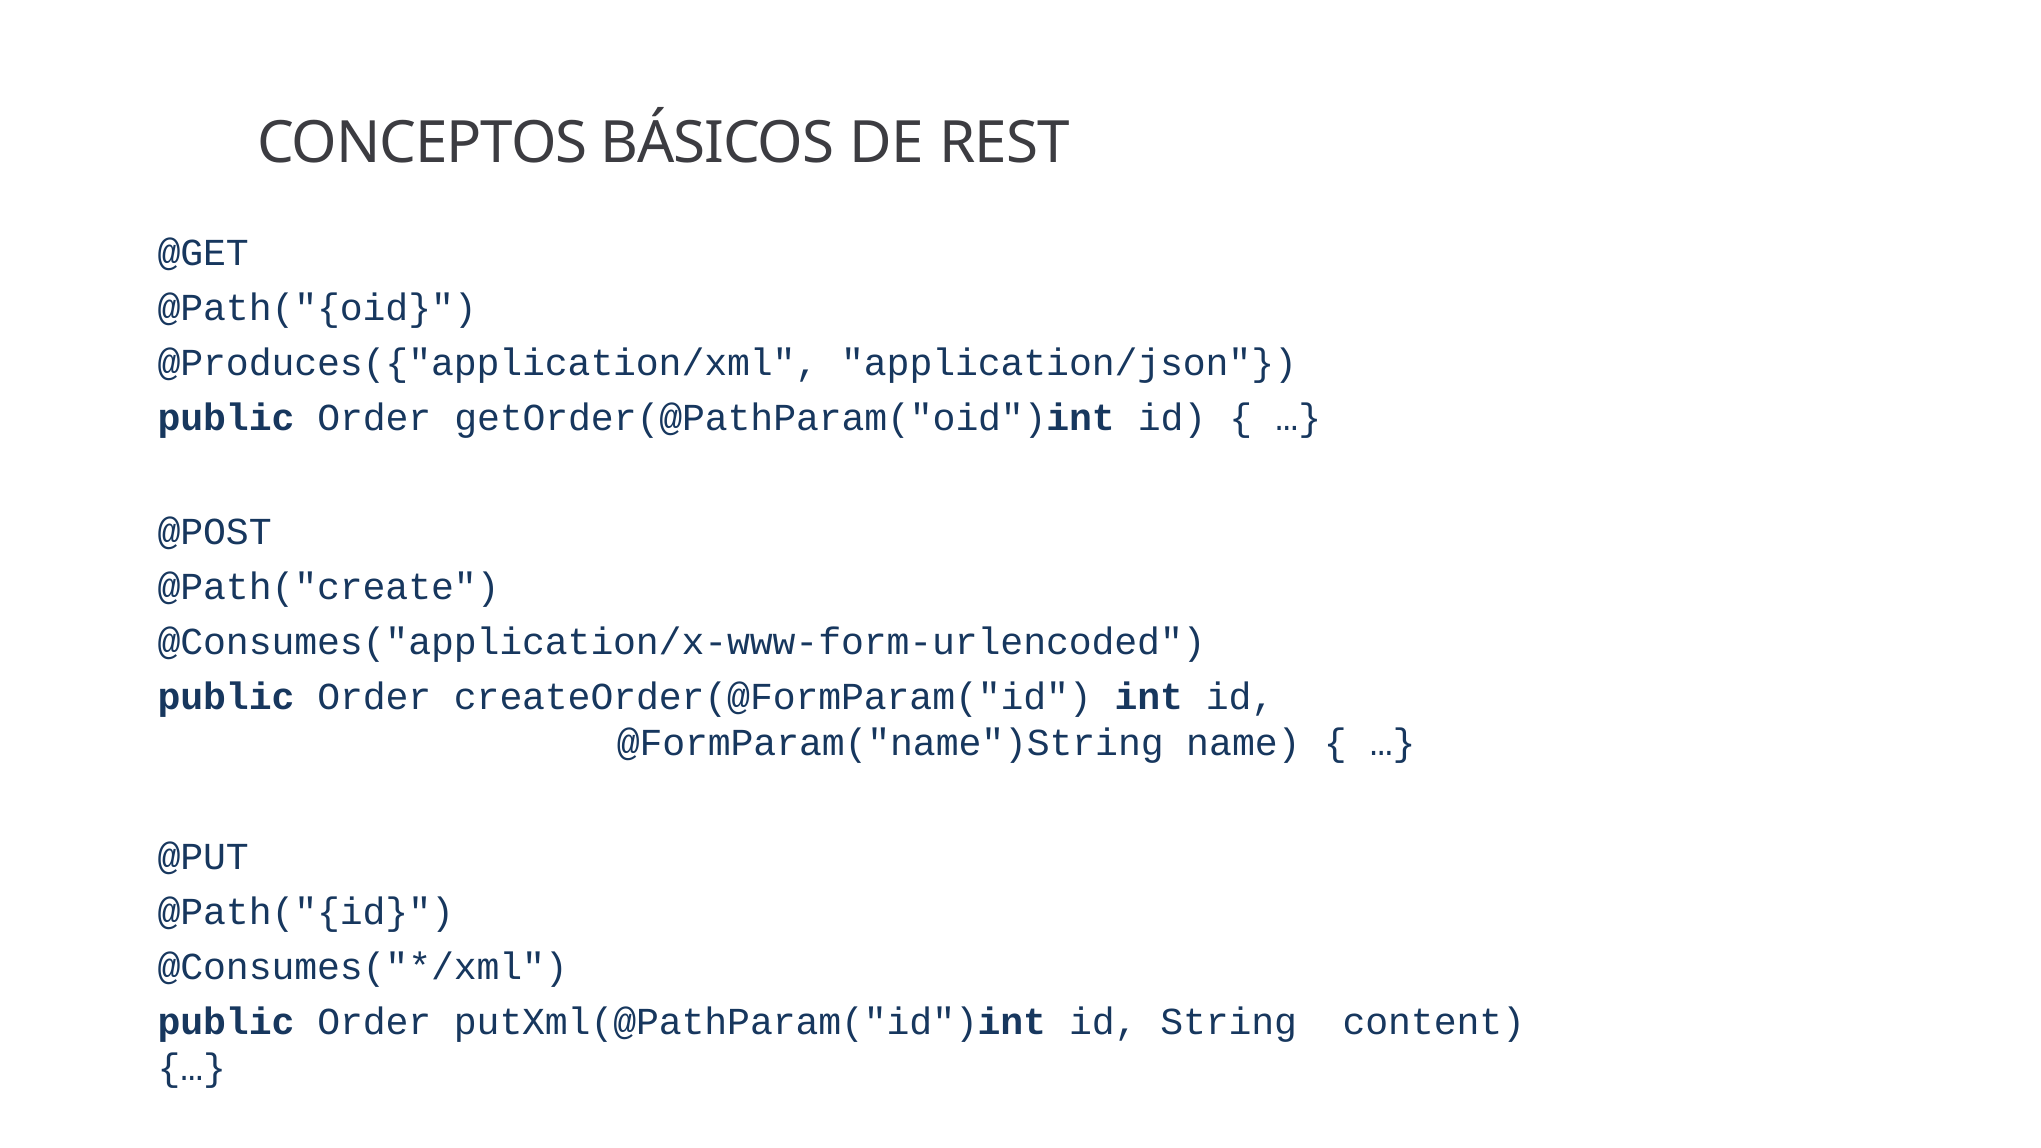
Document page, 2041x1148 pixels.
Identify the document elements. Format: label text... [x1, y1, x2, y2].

title CONCEPTOS BÁSICOS DE REST [255, 0, 1717, 174]
text_box @GET @Path("{oid}") @Produces({"application/xml", "application/json"}) public Order getOrder(@PathParam("oid")int id) { …} @POST @Path("create") @Consumes("application/x-www-form-urlencoded") public Order createOrder(@FormParam("id") int id, @FormParam("name")String name) { …} @PUT @Path("{id}") @Consumes("*/xml") public Order putXml(@PathParam("id")int id, String content) {…} [155, 119, 1694, 1088]
